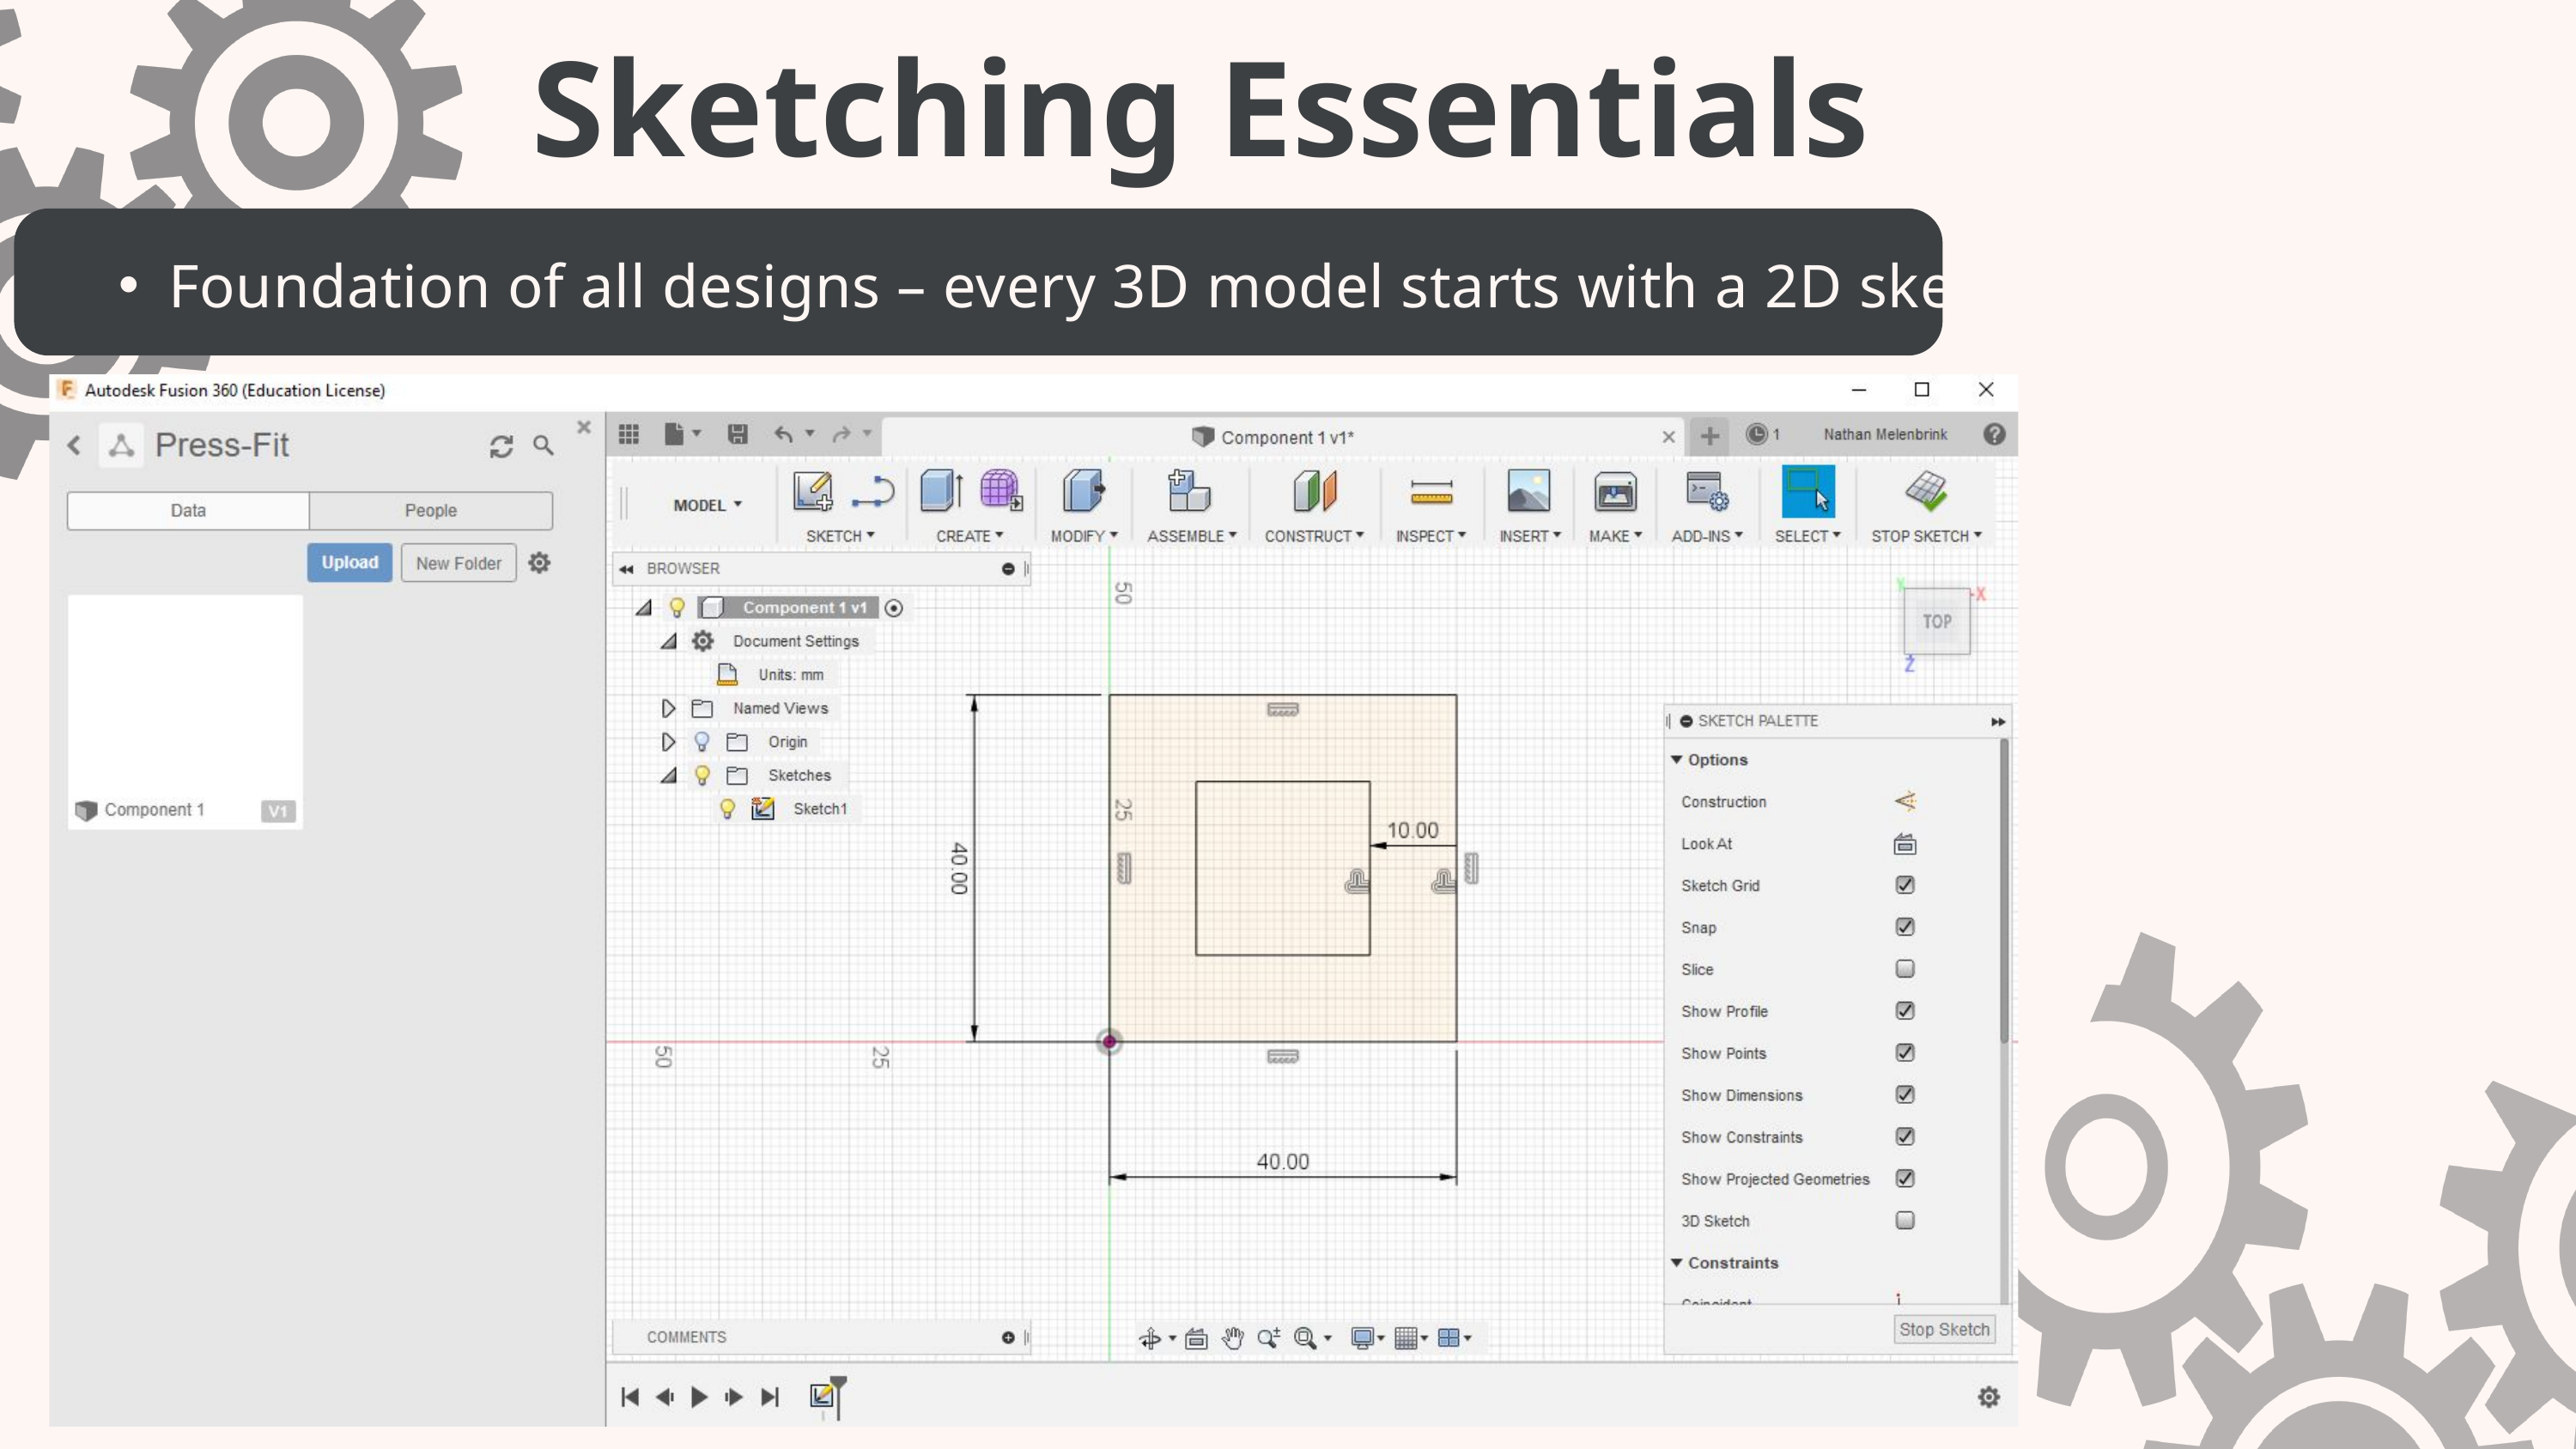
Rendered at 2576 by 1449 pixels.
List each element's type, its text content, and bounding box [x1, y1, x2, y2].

text_box Sketching Essentials [497, 55, 1905, 184]
text_box [49, 374, 2019, 1427]
text_box [1910, 927, 2576, 1449]
text_box [0, 0, 463, 480]
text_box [14, 208, 2389, 356]
